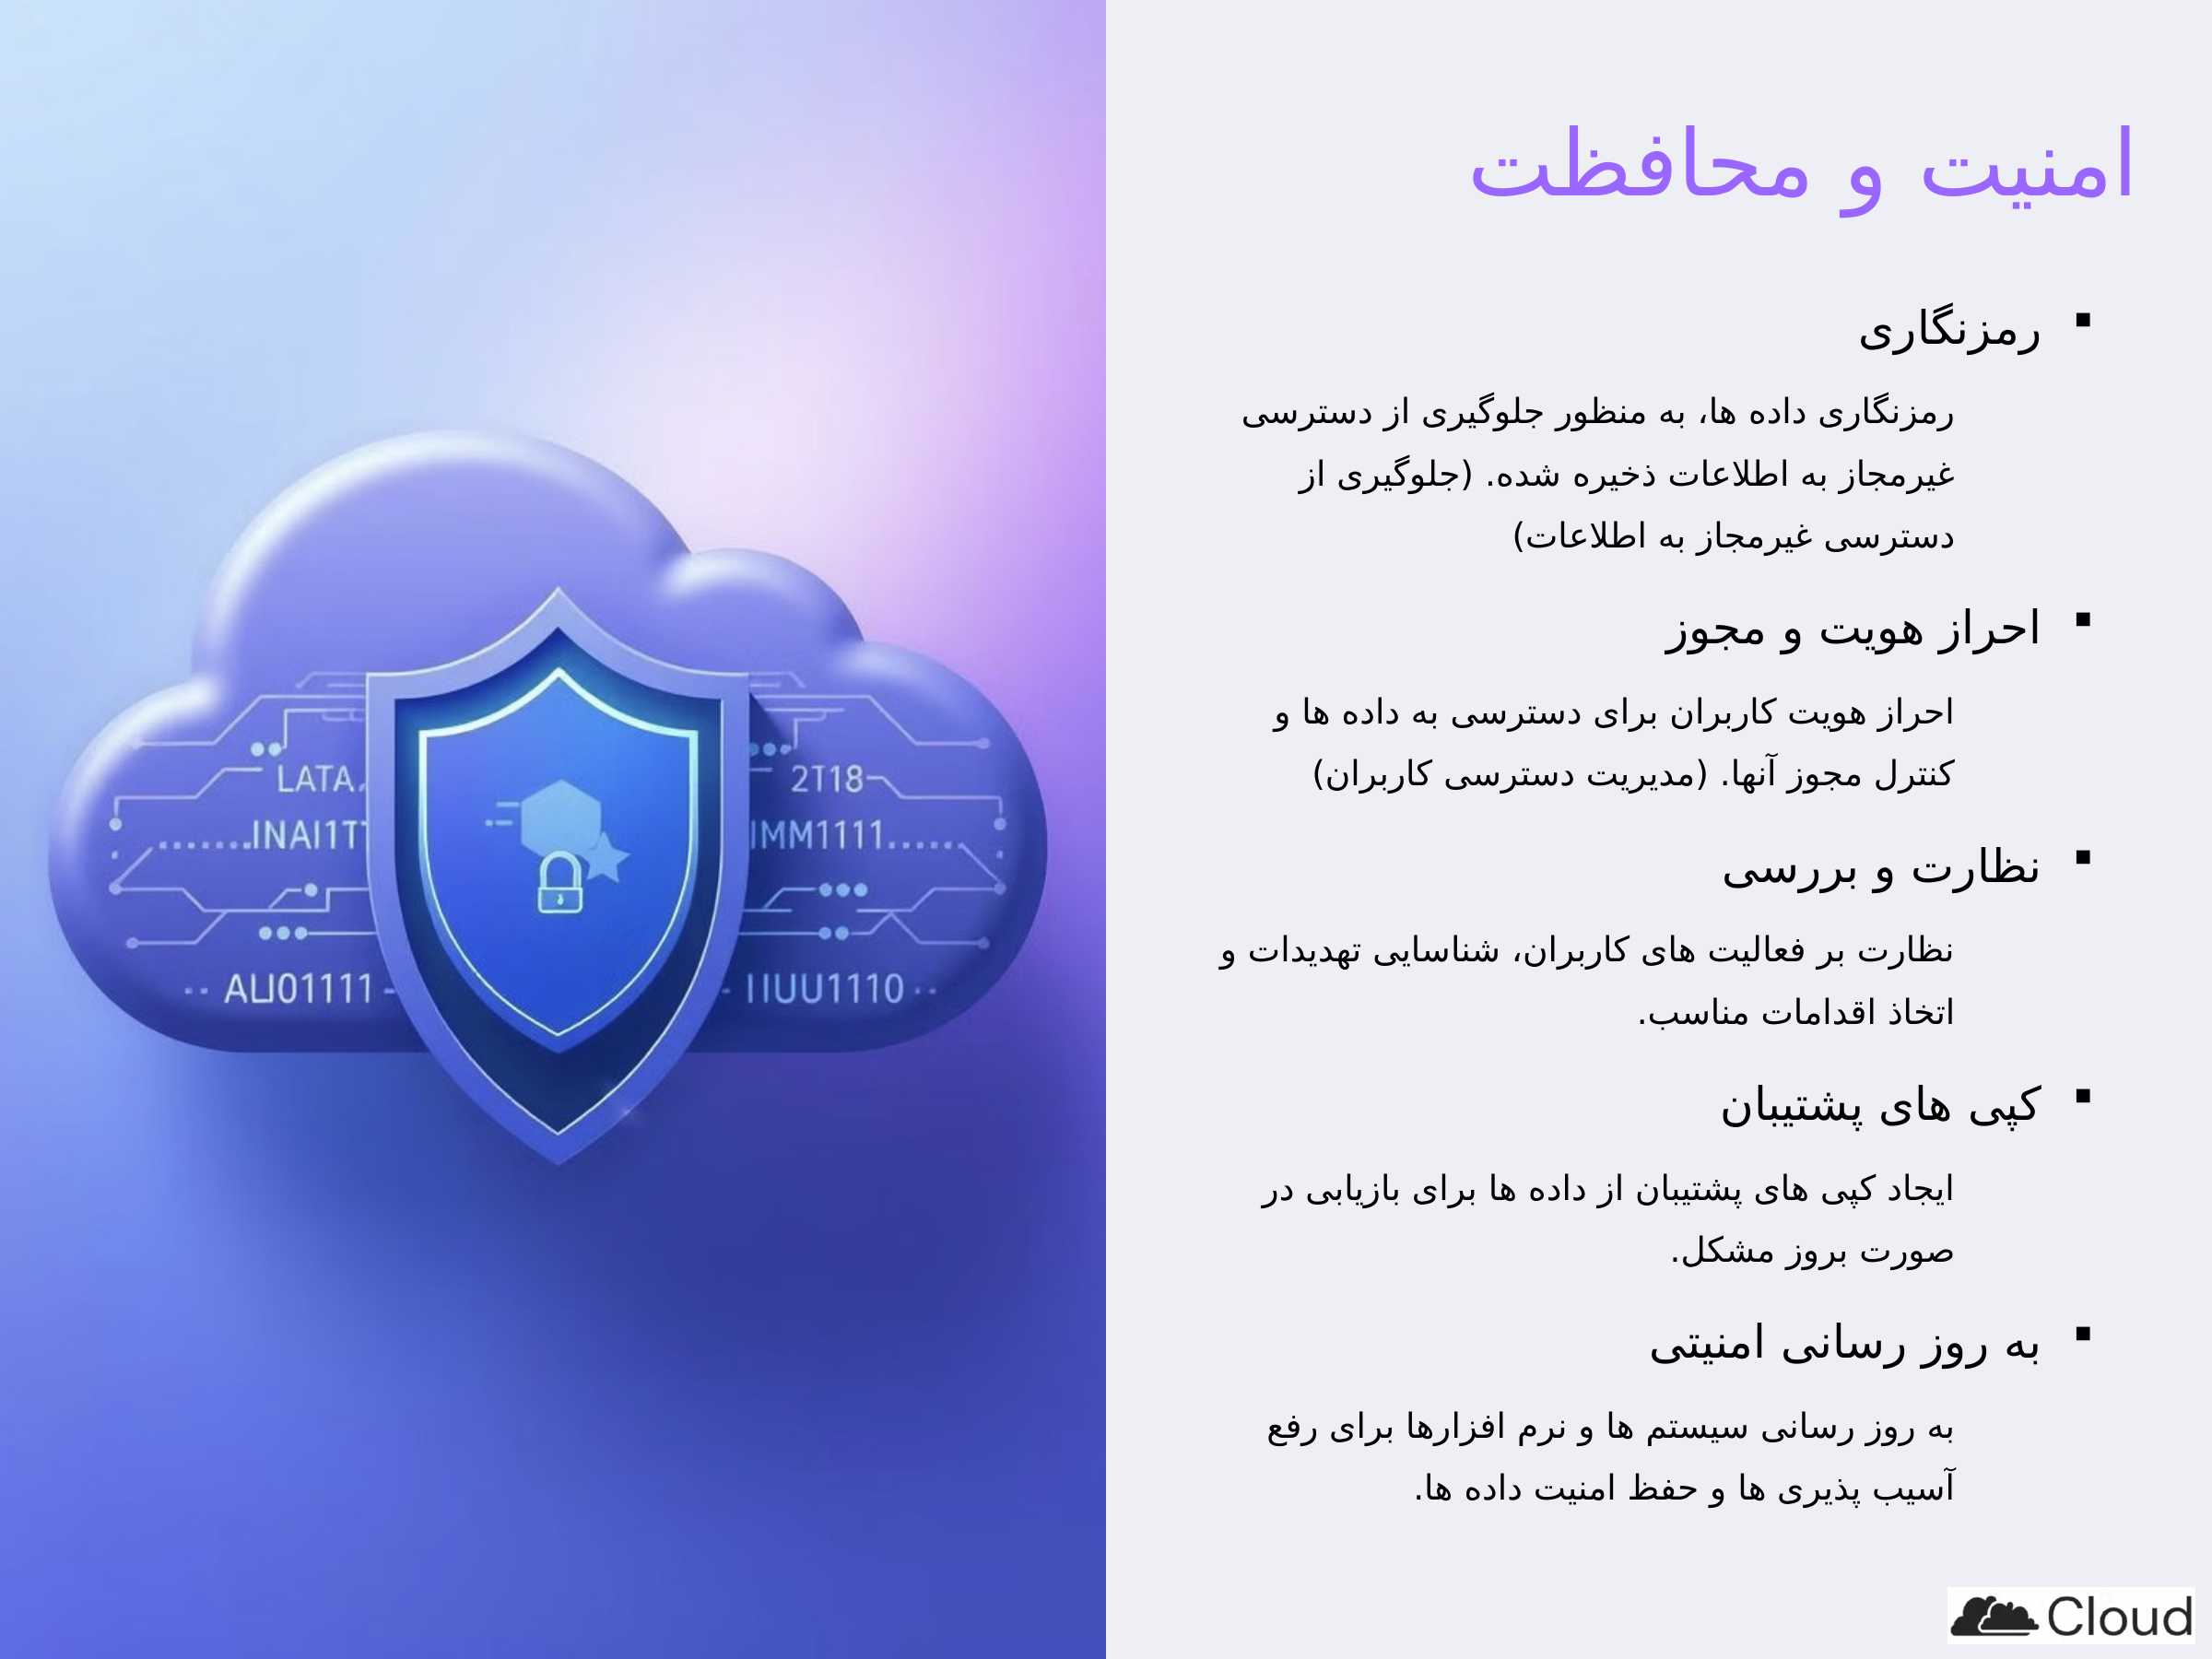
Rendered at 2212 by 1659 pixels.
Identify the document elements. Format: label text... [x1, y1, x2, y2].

picture [0, 0, 1106, 1659]
picture [1941, 1586, 2202, 1649]
text_box امنیت و محافظت [1407, 41, 2153, 222]
text_box رمزنگاری رمزنگاری داده ها، به منظور جلوگیری از دسترسی غیرمجاز به اطلاعات ذخیره شده. (جلوگیری از دسترسی غیرمجاز به اطلاعات) احراز هویت و مجوز احراز هویت کاربران برای دسترسی به داده ها و کنترل مجوز آنها. (مدیریت دسترسی کاربران) نظارت و بررسی نظارت بر فعالیت های کاربران، شناسایی تهدیدات و اتخاذ اقدامات مناسب. کپی های پشتیبان ایجاد کپی های پشتیبان از داده ها برای بازیابی در صورت بروز مشکل. به روز رسانی امنیتی به روز رسانی سیستم ها و نرم افزارها برای رفع آسیب پذیری ها و حفظ امنیت داده ها. [1170, 263, 2108, 1514]
